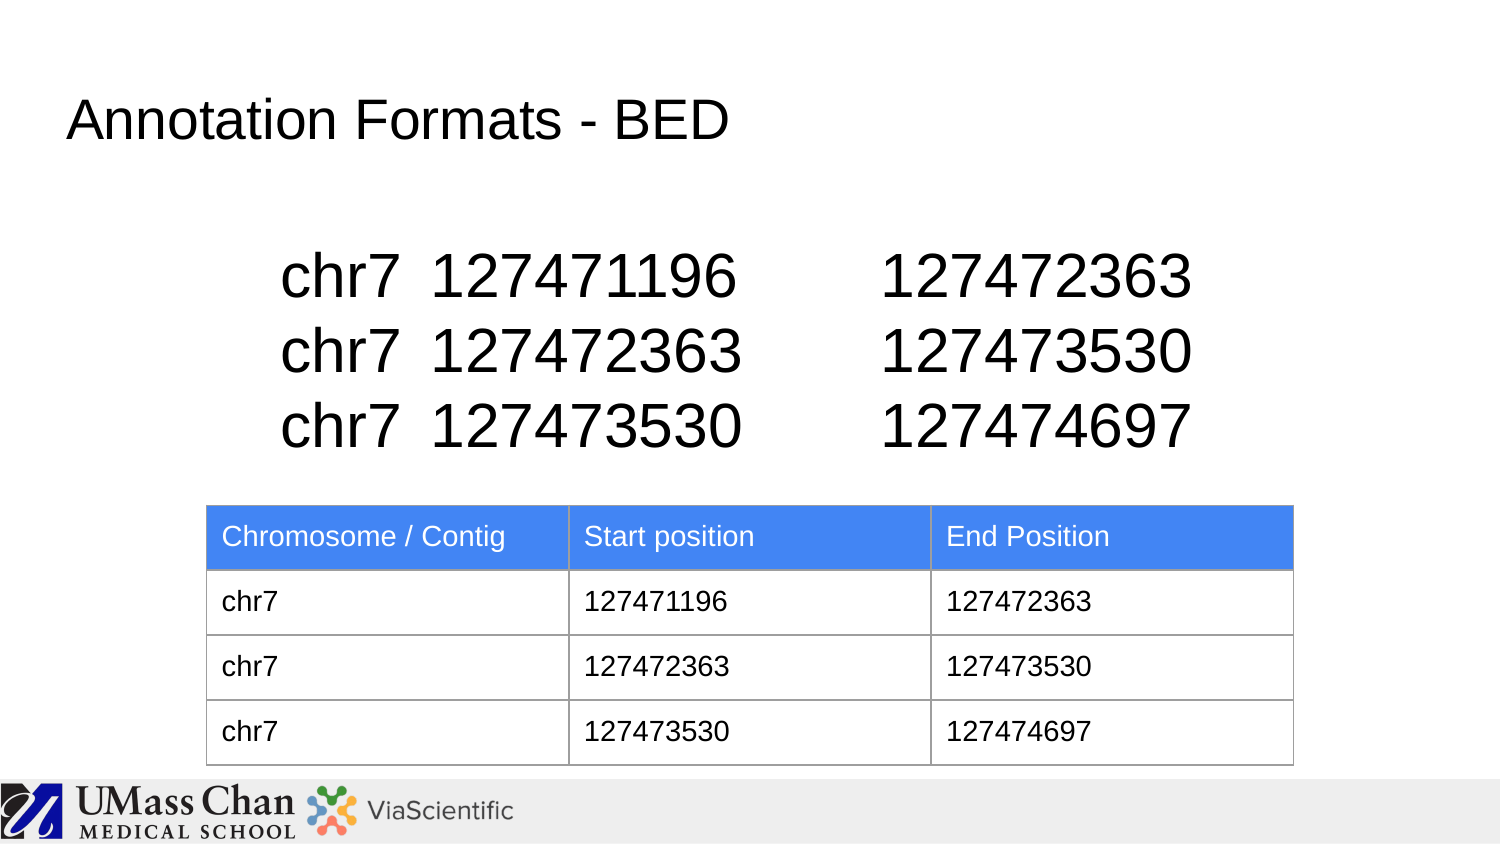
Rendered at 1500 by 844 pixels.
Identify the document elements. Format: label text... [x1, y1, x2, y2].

table_cell 127473530 [932, 636, 1293, 699]
table_header End Position [932, 506, 1293, 569]
table_cell 127472363 [932, 571, 1293, 634]
table_header Chromosome / Contig [207, 506, 568, 569]
table_cell chr7 [207, 636, 568, 699]
text_box chr7 127471196 127472363 chr7 127472363 127473530 chr7 127473530 127474697 [265, 220, 1235, 475]
table_cell 127472363 [570, 636, 930, 699]
table_cell 127471196 [570, 571, 930, 634]
table_header Start position [570, 506, 930, 569]
table_cell chr7 [207, 701, 568, 764]
title Annotation Formats - BED [51, 72, 1449, 167]
table_cell 127474697 [932, 701, 1293, 764]
table_cell chr7 [207, 571, 568, 634]
picture [0, 783, 296, 839]
table_cell 127473530 [570, 701, 930, 764]
picture [306, 783, 515, 840]
